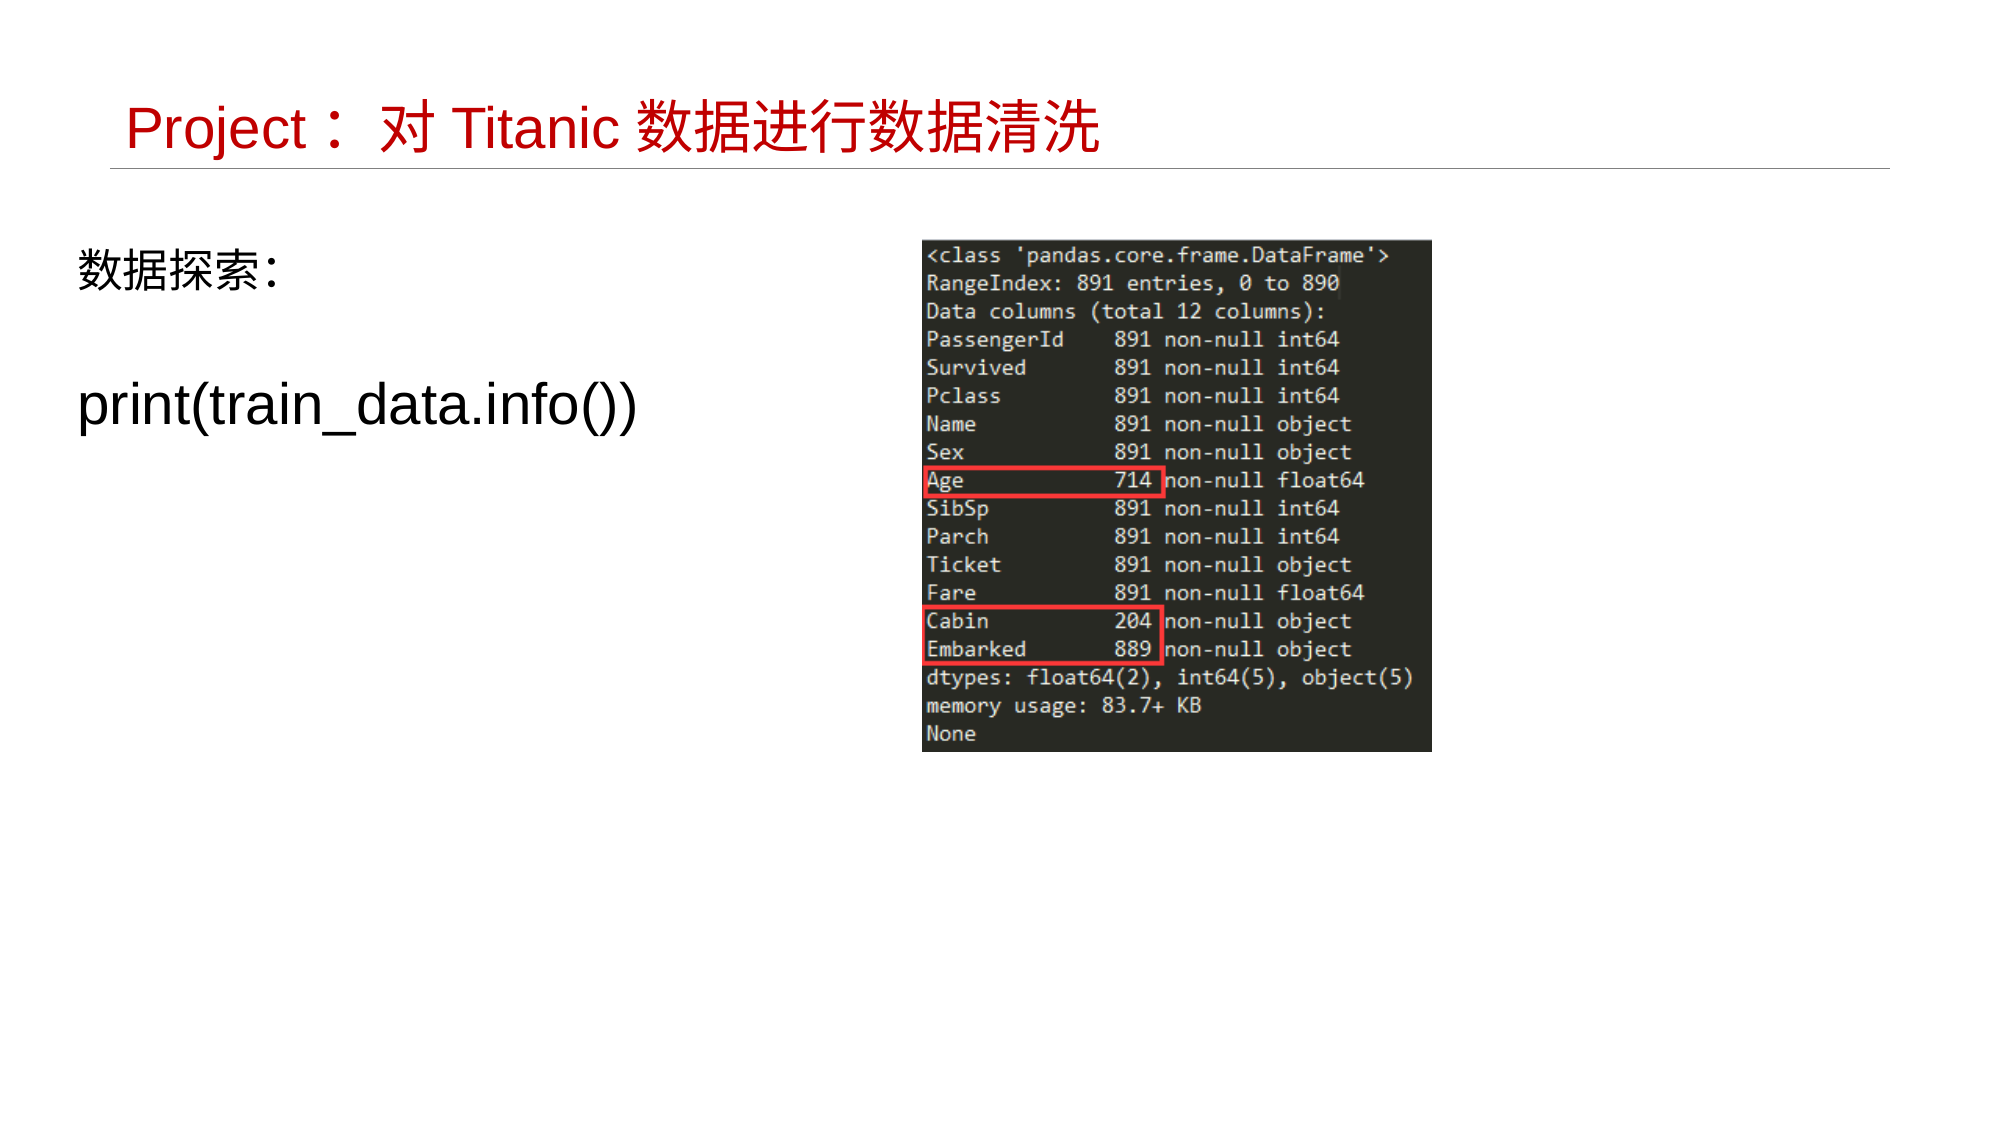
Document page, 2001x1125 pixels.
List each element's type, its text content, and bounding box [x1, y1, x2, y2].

text_box 数据探索： print(train_data.info()) [69, 195, 864, 930]
picture [922, 239, 1432, 752]
title Project：对Titanic数据进行数据清洗 [109, 0, 1890, 169]
